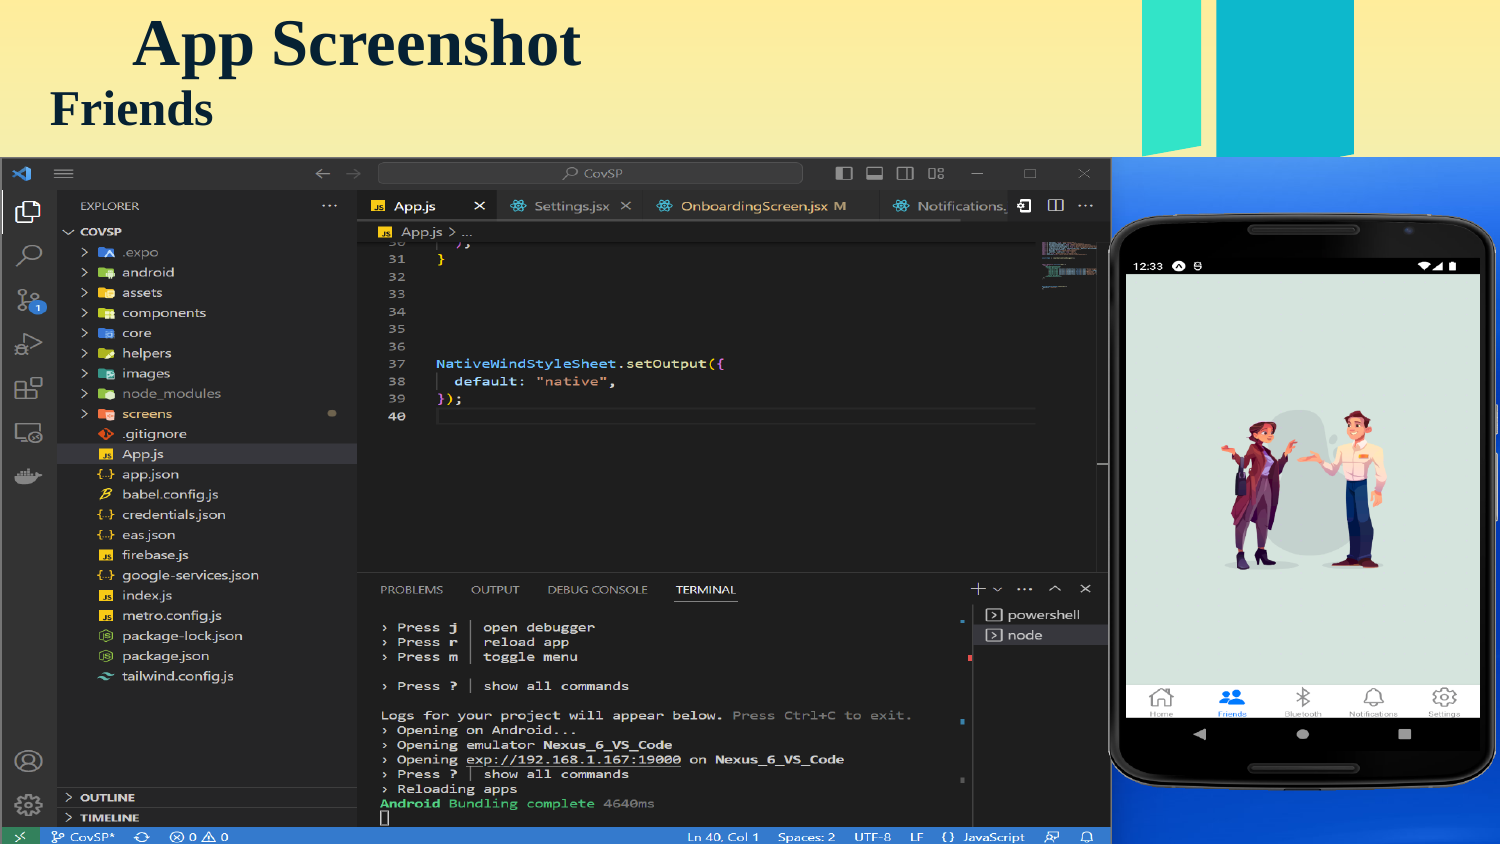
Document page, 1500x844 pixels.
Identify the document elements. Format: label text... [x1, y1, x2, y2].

picture [0, 157, 1500, 844]
text_box App Screenshot [118, 0, 1074, 67]
text_box Friends [34, 67, 1500, 156]
